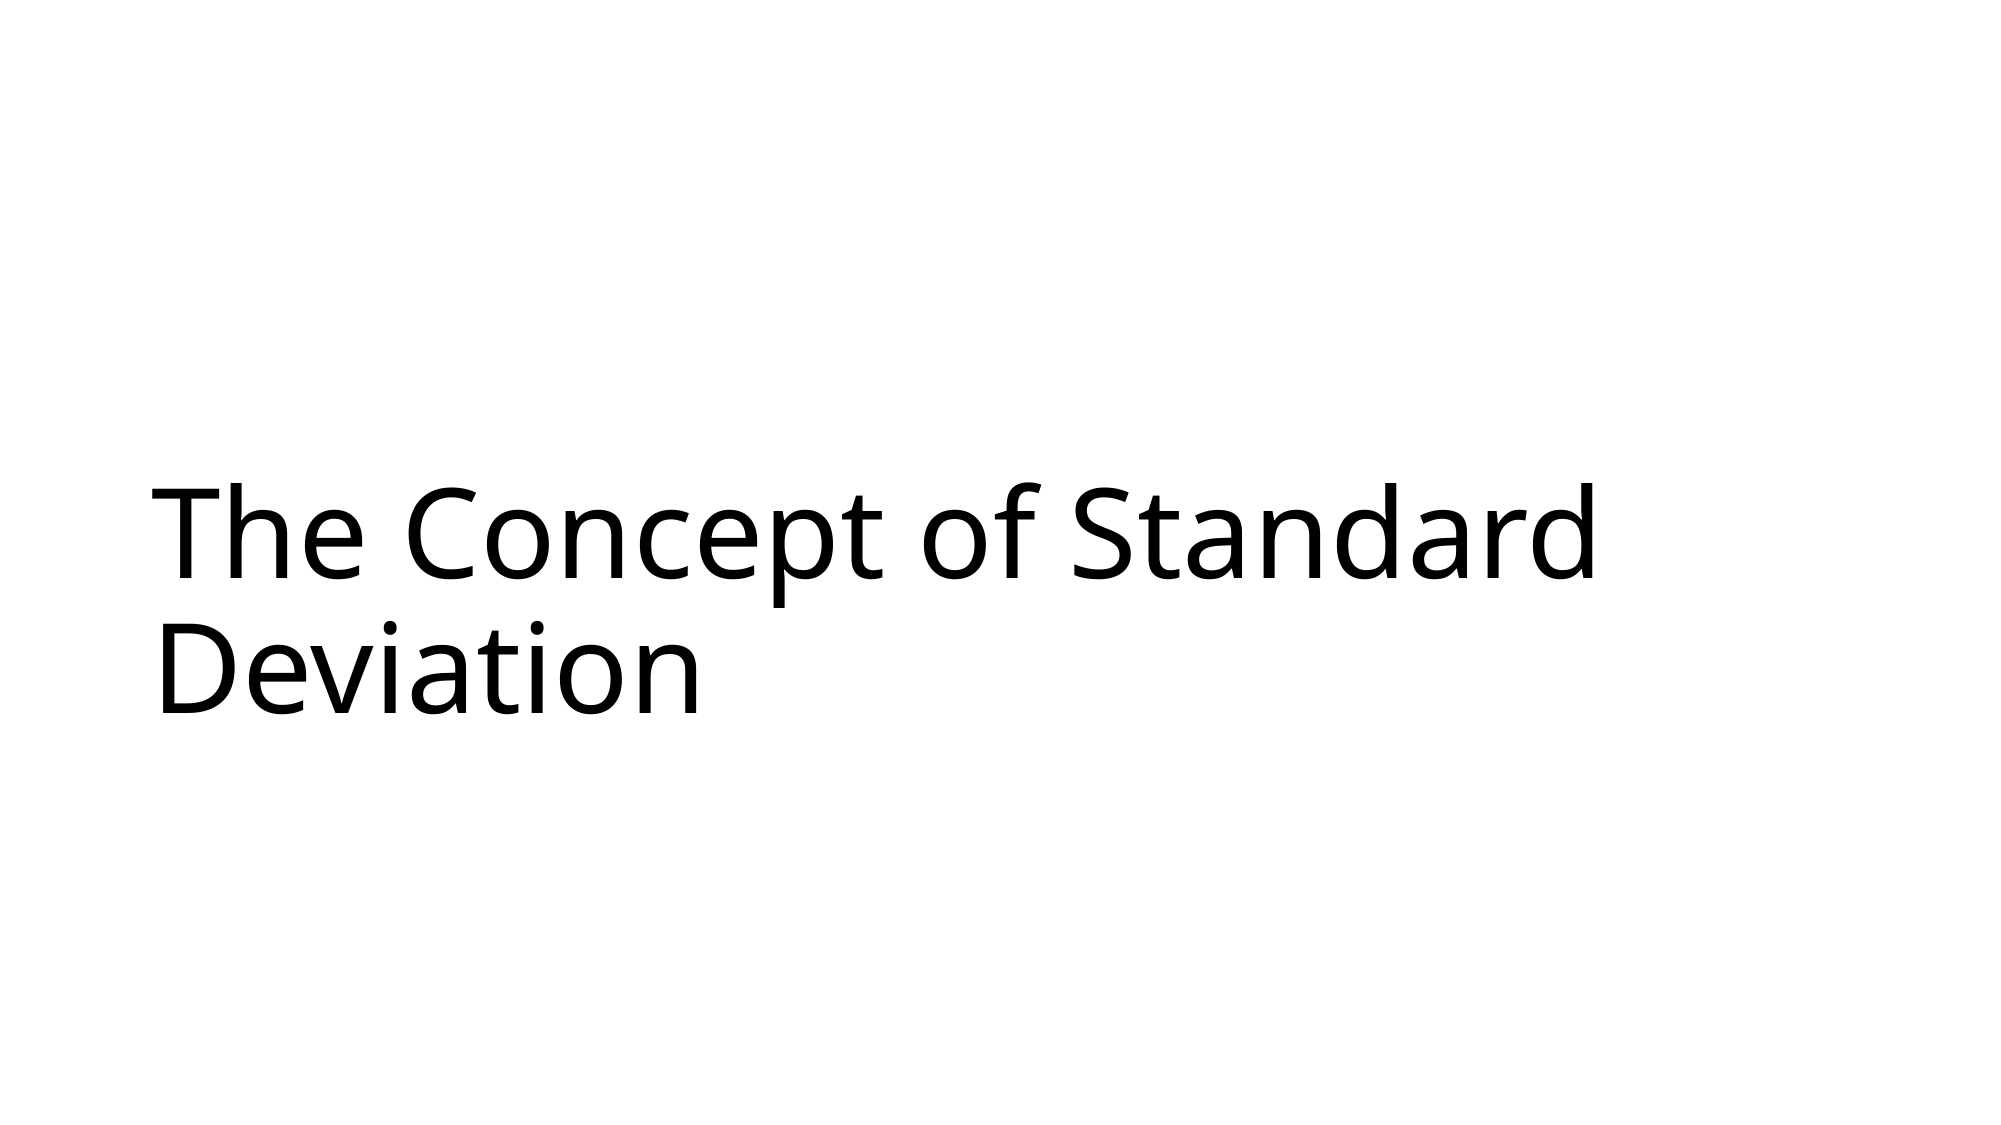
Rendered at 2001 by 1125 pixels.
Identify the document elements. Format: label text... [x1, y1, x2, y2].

title The Concept of Standard Deviation [136, 280, 1862, 749]
